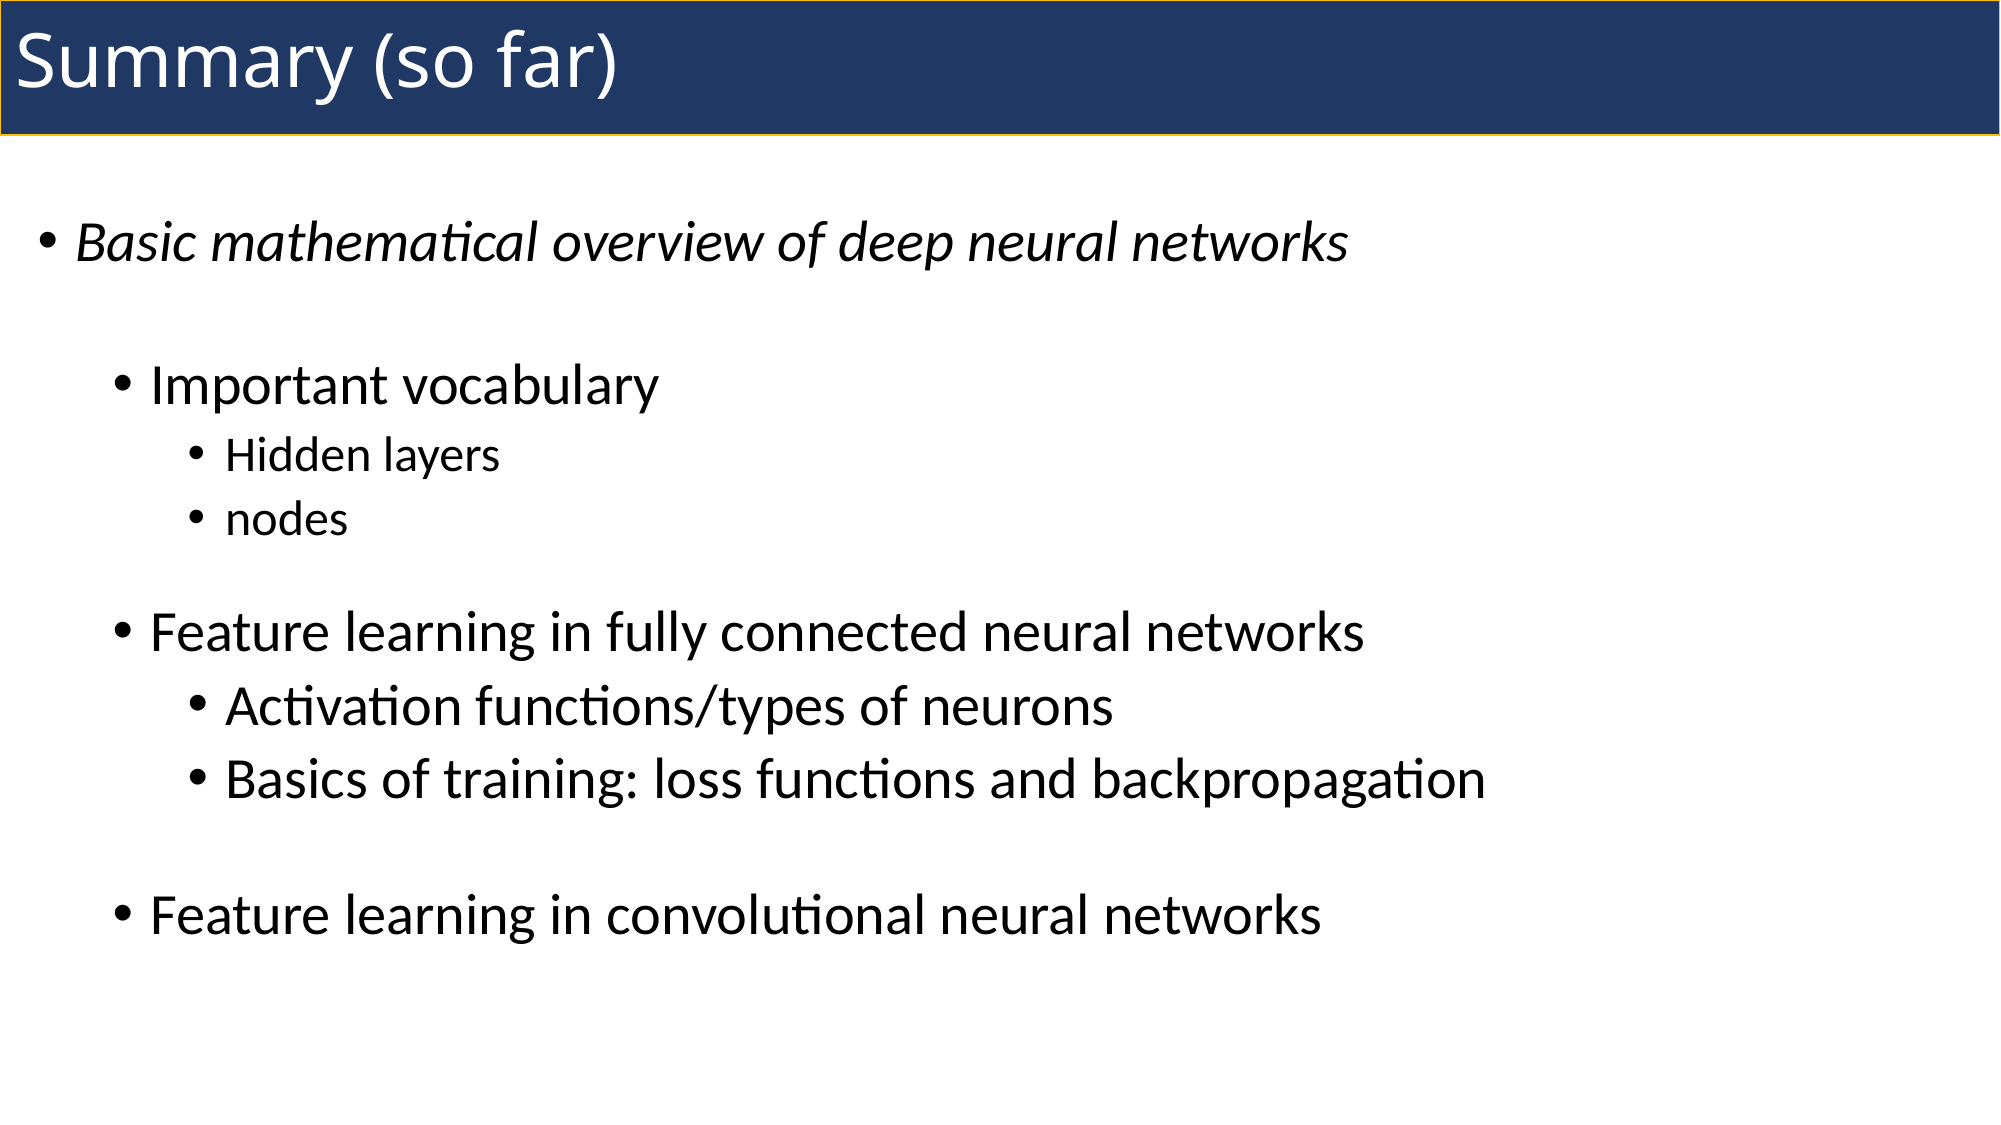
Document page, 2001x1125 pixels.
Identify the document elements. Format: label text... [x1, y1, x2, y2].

title Summary (so far) [0, 0, 2000, 127]
text_box [0, 127, 2000, 136]
list Basic mathematical overview of deep neural networks Important vocabulary Hidden layers nodes Feature learning in fully connected neural networks Activation functions/types of neurons Basics of training: loss functions and backpropagation Feature learning in convolutional neural networks [22, 204, 1958, 992]
